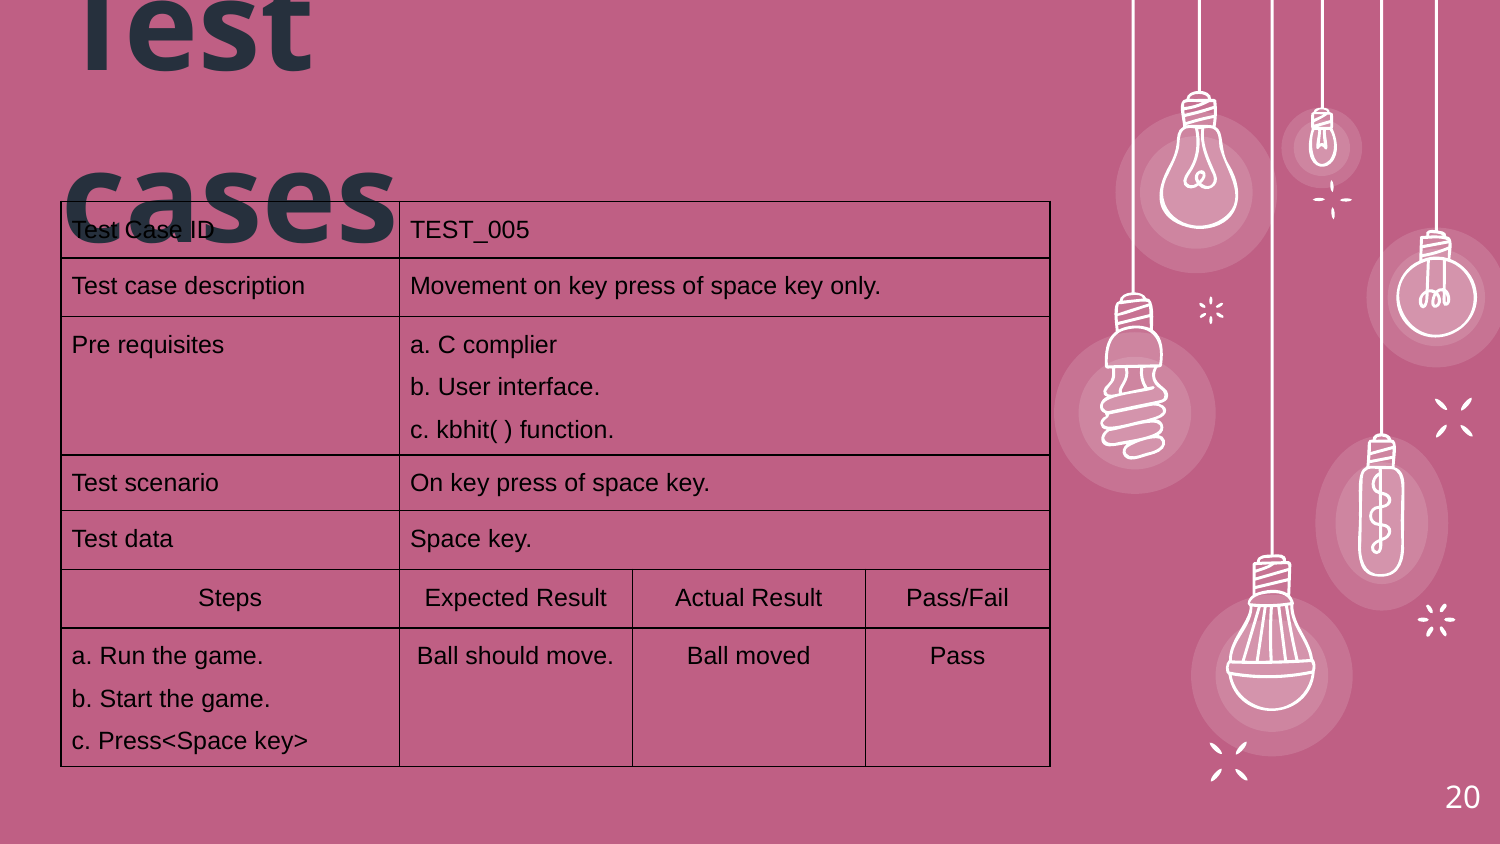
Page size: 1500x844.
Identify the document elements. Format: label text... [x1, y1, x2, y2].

table_cell Test scenario [62, 456, 399, 510]
table_cell a. Run the game. b. Start the game. c. Press<Space key> [62, 629, 399, 766]
table_cell Pre requisites [62, 317, 399, 454]
table_cell Steps [62, 570, 399, 627]
table_header TEST_005 [400, 202, 1049, 257]
table_cell Movement on key press of space key only. [400, 259, 1049, 316]
table_cell Test data [62, 511, 399, 569]
table_header Test Case ID [62, 202, 399, 257]
list Test cases [61, 23, 552, 167]
table_cell Space key. [400, 511, 1049, 569]
table_cell Pass [866, 629, 1049, 766]
table_cell Test case description [62, 259, 399, 316]
table_cell Expected Result [400, 570, 632, 627]
table_cell Actual Result [633, 570, 865, 627]
table_cell On key press of space key. [400, 456, 1049, 510]
table_cell a. C complier b. User interface. c. kbhit( ) function. [400, 317, 1049, 454]
slide_number 20 [1426, 766, 1482, 832]
table_cell Ball moved [633, 629, 865, 766]
table_cell Pass/Fail [866, 570, 1049, 627]
table_cell Ball should move. [400, 629, 632, 766]
